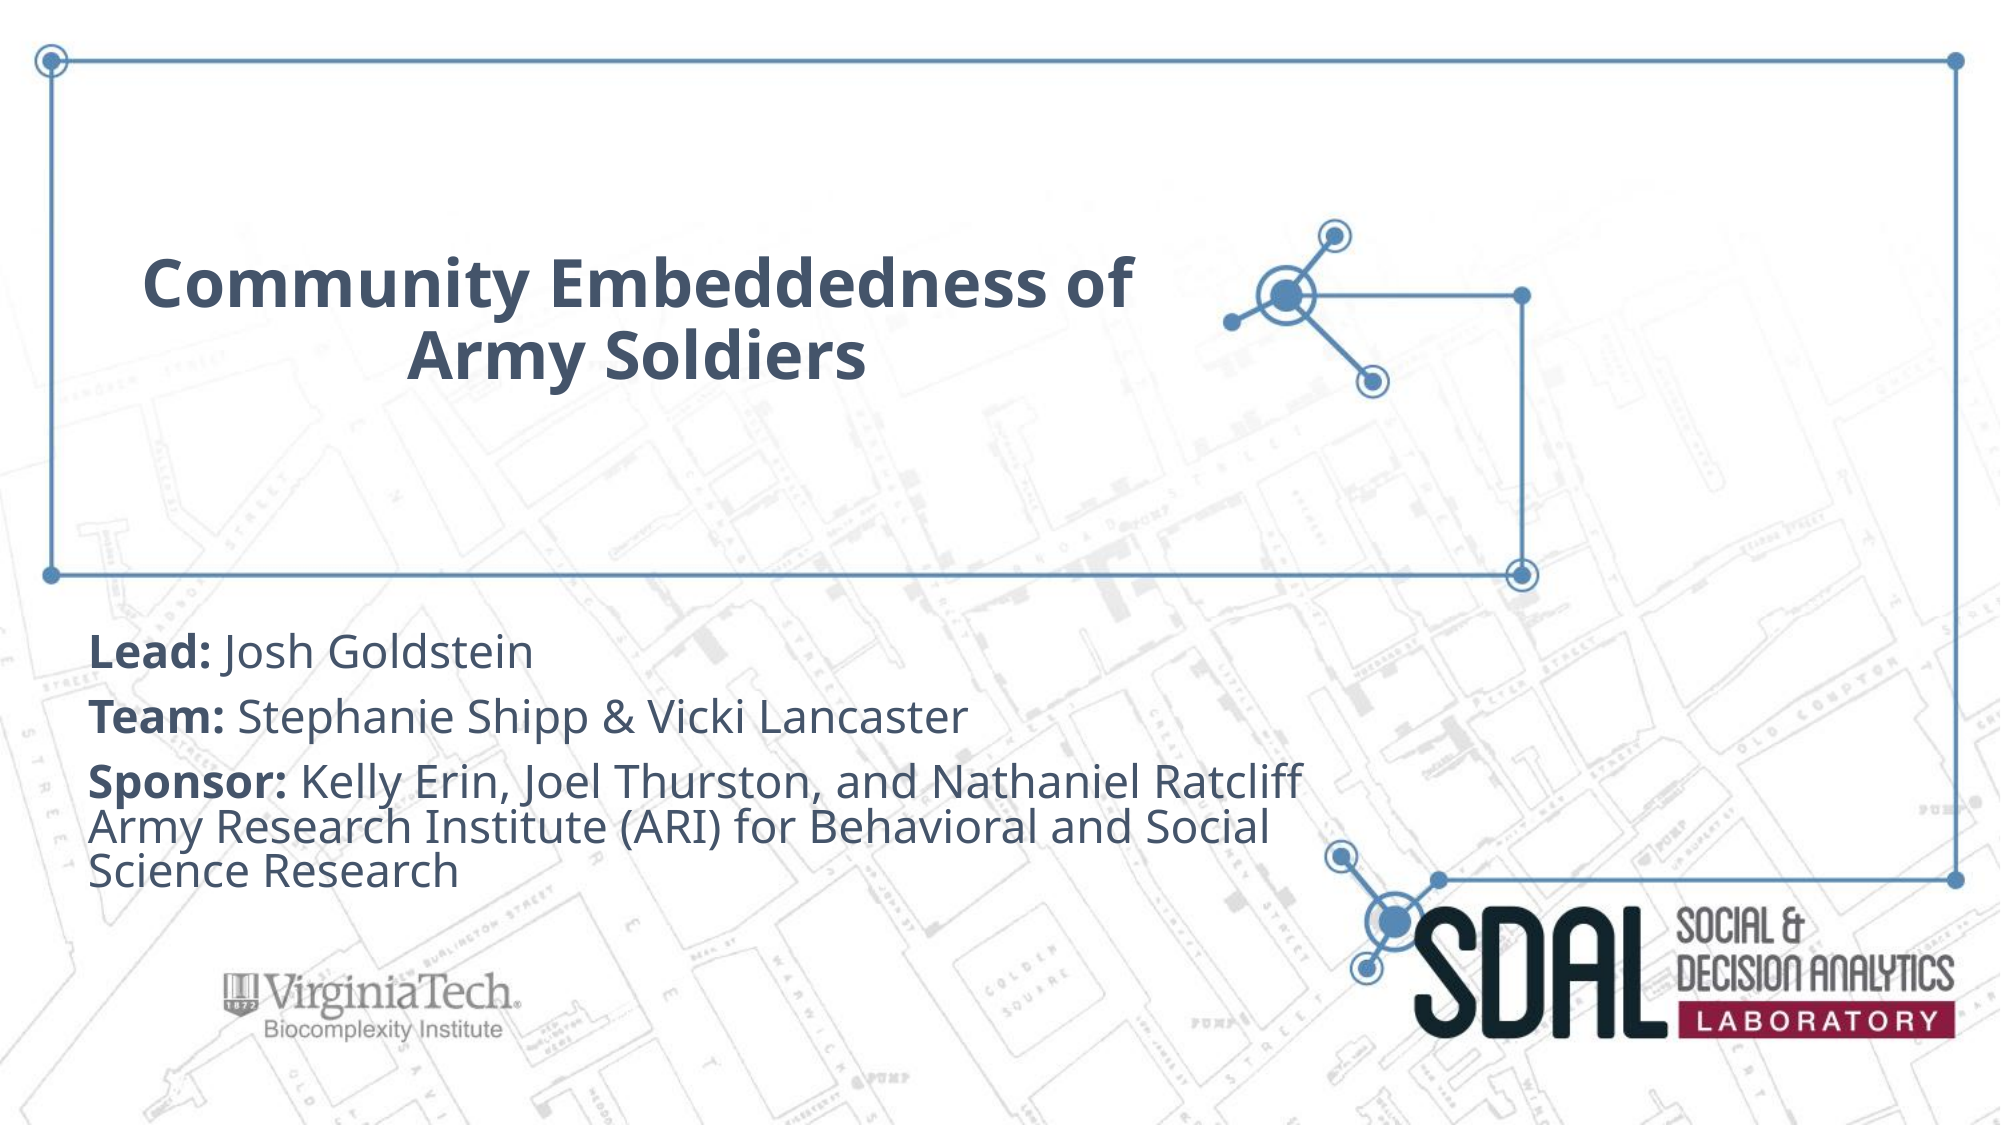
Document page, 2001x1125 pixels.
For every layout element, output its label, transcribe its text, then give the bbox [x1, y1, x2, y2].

title Community Embeddedness of Army Soldiers [72, 88, 1203, 556]
subtitle Lead: Josh Goldstein Team: Stephanie Shipp & Vicki Lancaster Sponsor: Kelly Erin, Joel Thurston, and Nathaniel Ratcliff Army Research Institute (ARI) for Behavioral and Social Science Research [72, 625, 1351, 950]
picture [0, 0, 2001, 1125]
